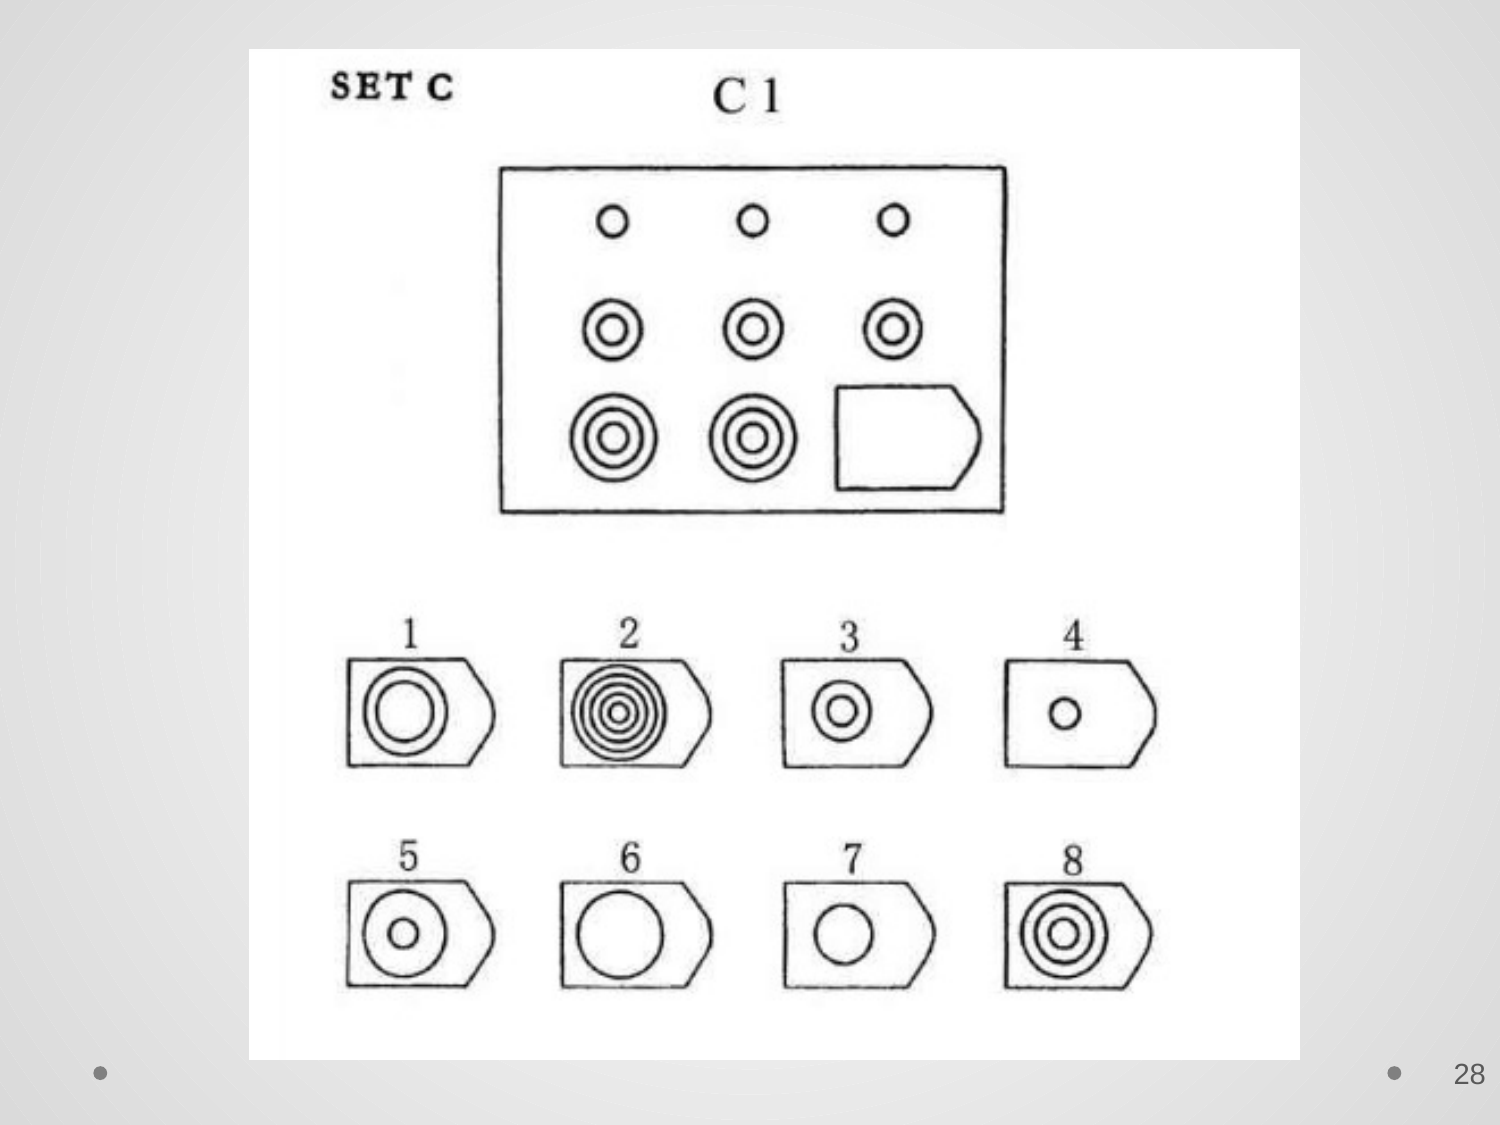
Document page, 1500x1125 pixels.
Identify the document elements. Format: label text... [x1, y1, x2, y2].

picture [249, 49, 1301, 1060]
slide_number 28 [1401, 1042, 1494, 1103]
